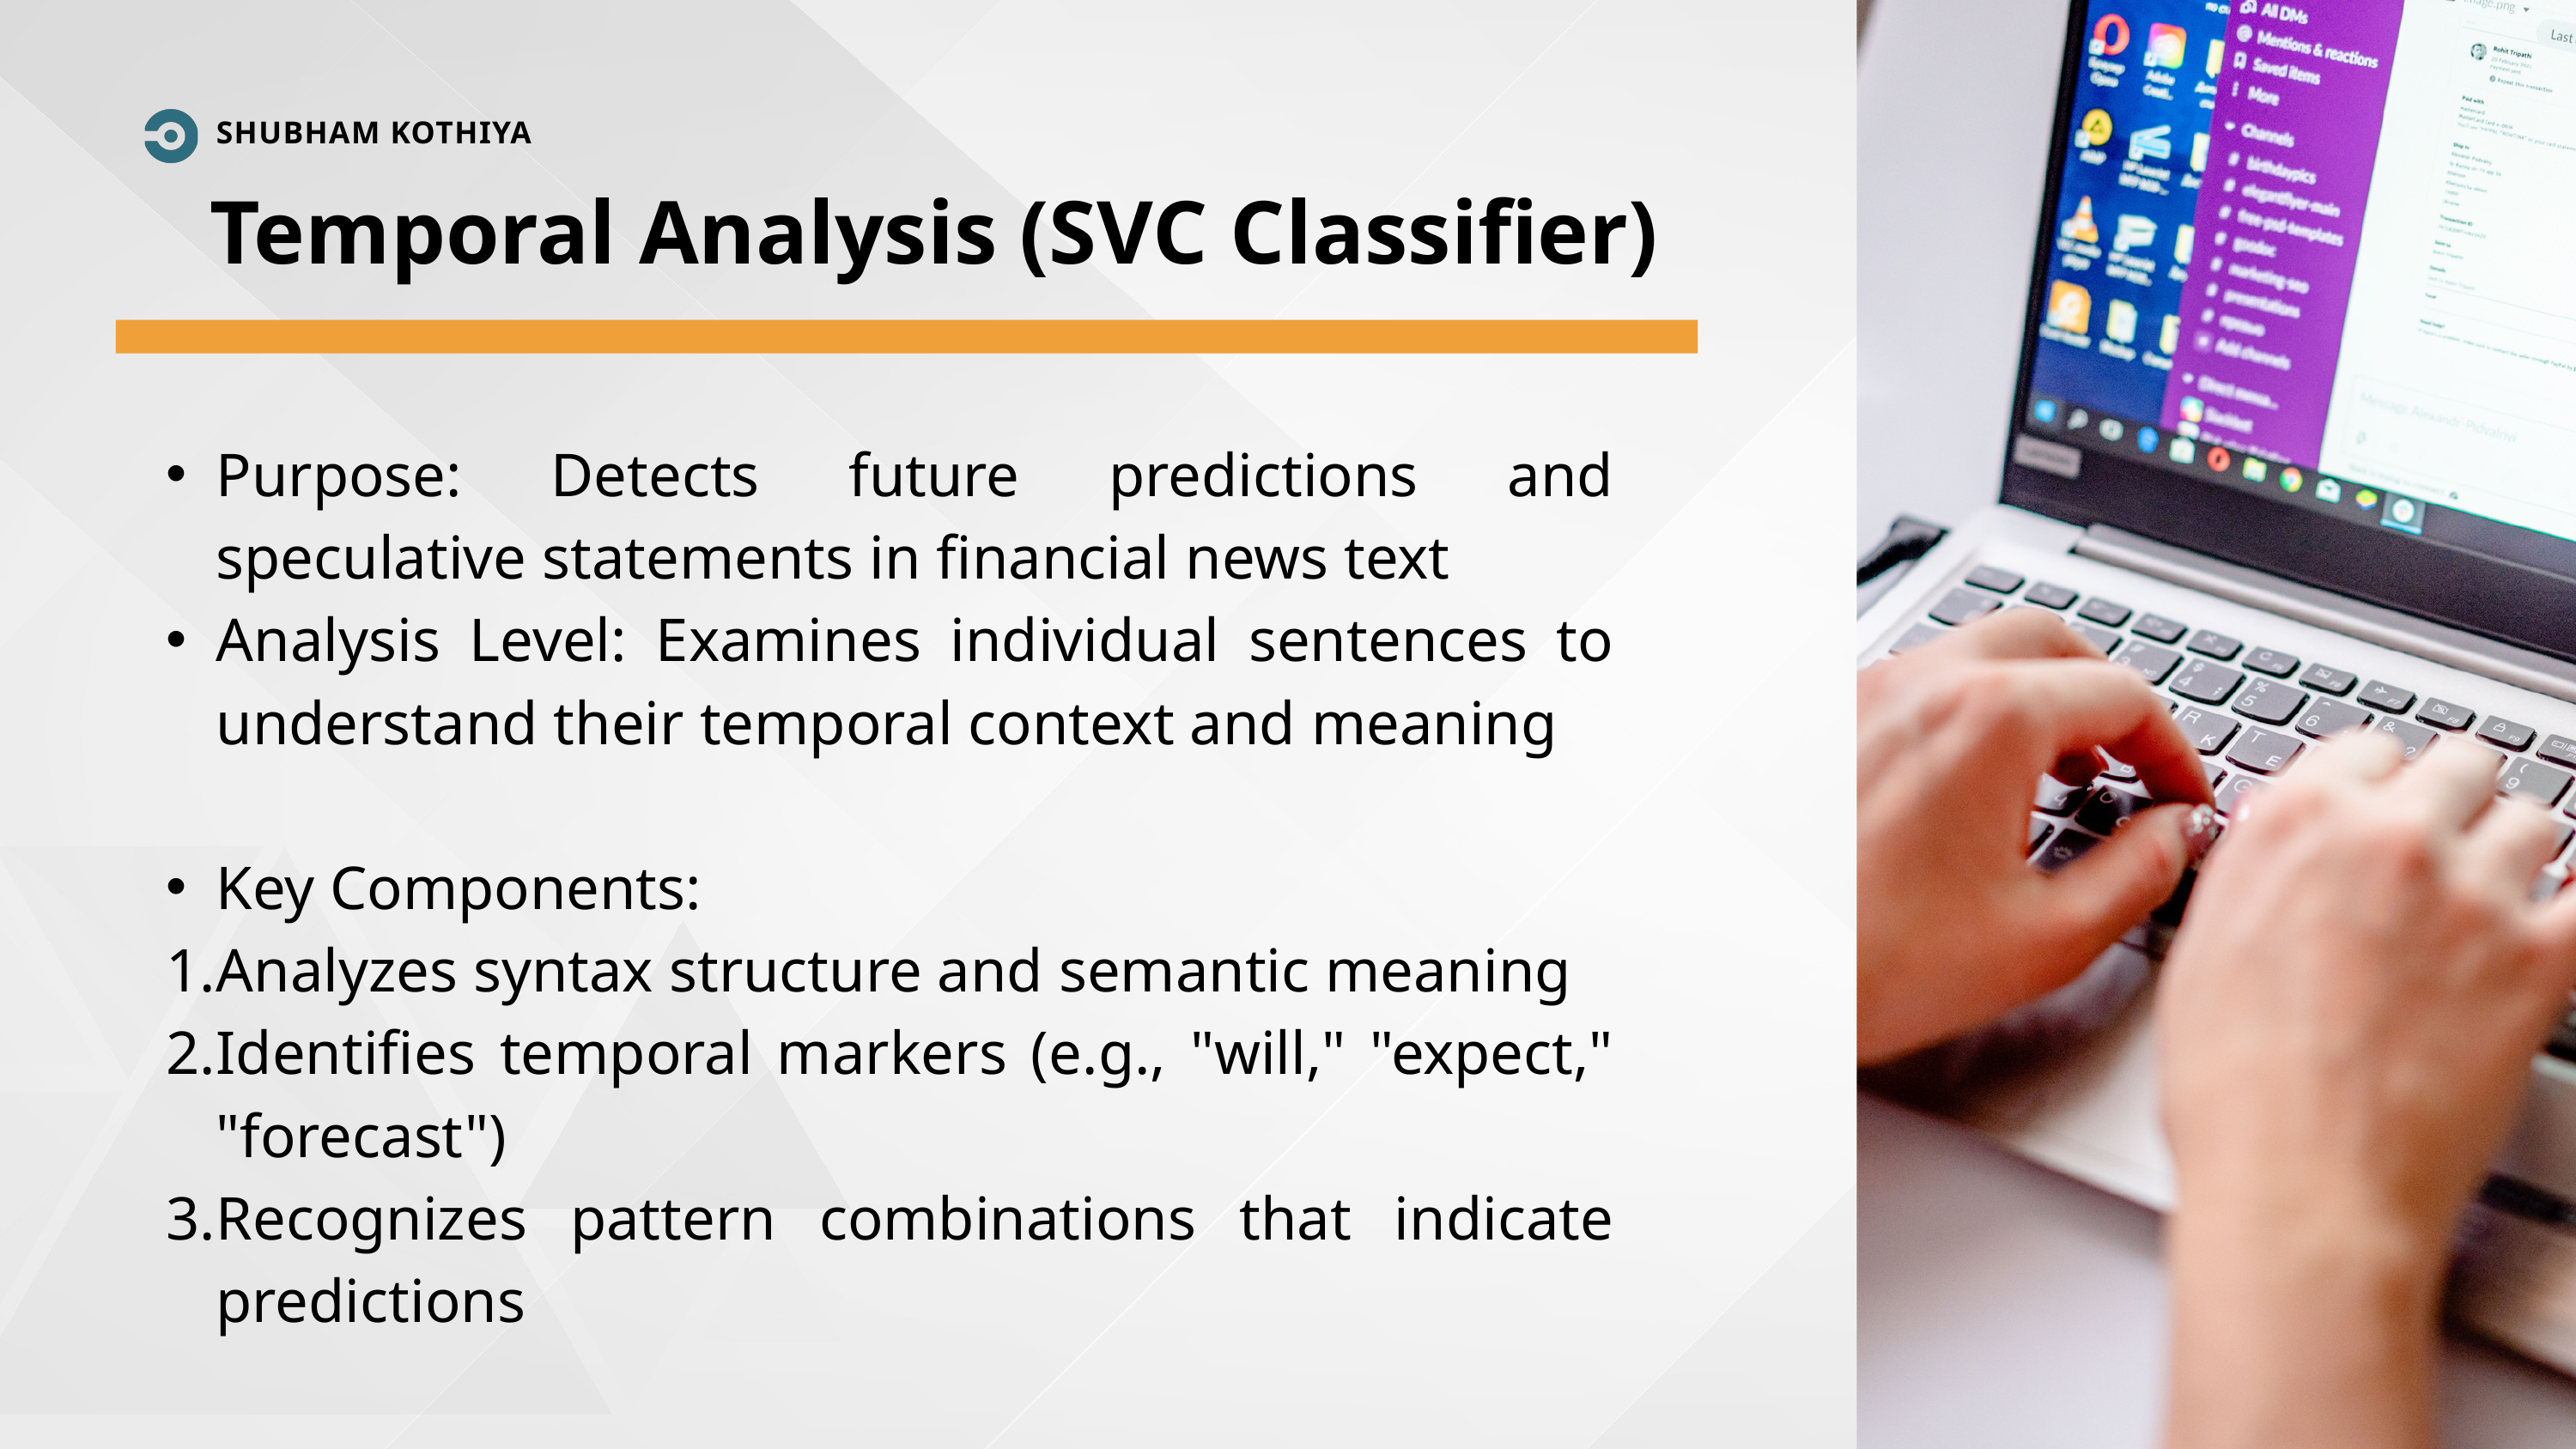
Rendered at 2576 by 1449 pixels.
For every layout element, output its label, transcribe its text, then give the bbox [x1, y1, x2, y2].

text_box SHUBHAM KOTHIYA [216, 116, 644, 150]
text_box [1856, 0, 2576, 1449]
text_box Purpose: Detects future predictions and speculative statements in financial news text Analysis Level: Examines individual sentences to understand their temporal context and meaning Key Components: Analyzes syntax structure and semantic meaning Identifies temporal markers (e.g., "will," "expect," "forecast") Recognizes pattern combinations that indicate predictions [115, 426, 1614, 1449]
text_box [0, 0, 1856, 1449]
text_box [144, 109, 198, 159]
text_box Temporal Analysis (SVC Classifier) [115, 159, 1753, 403]
